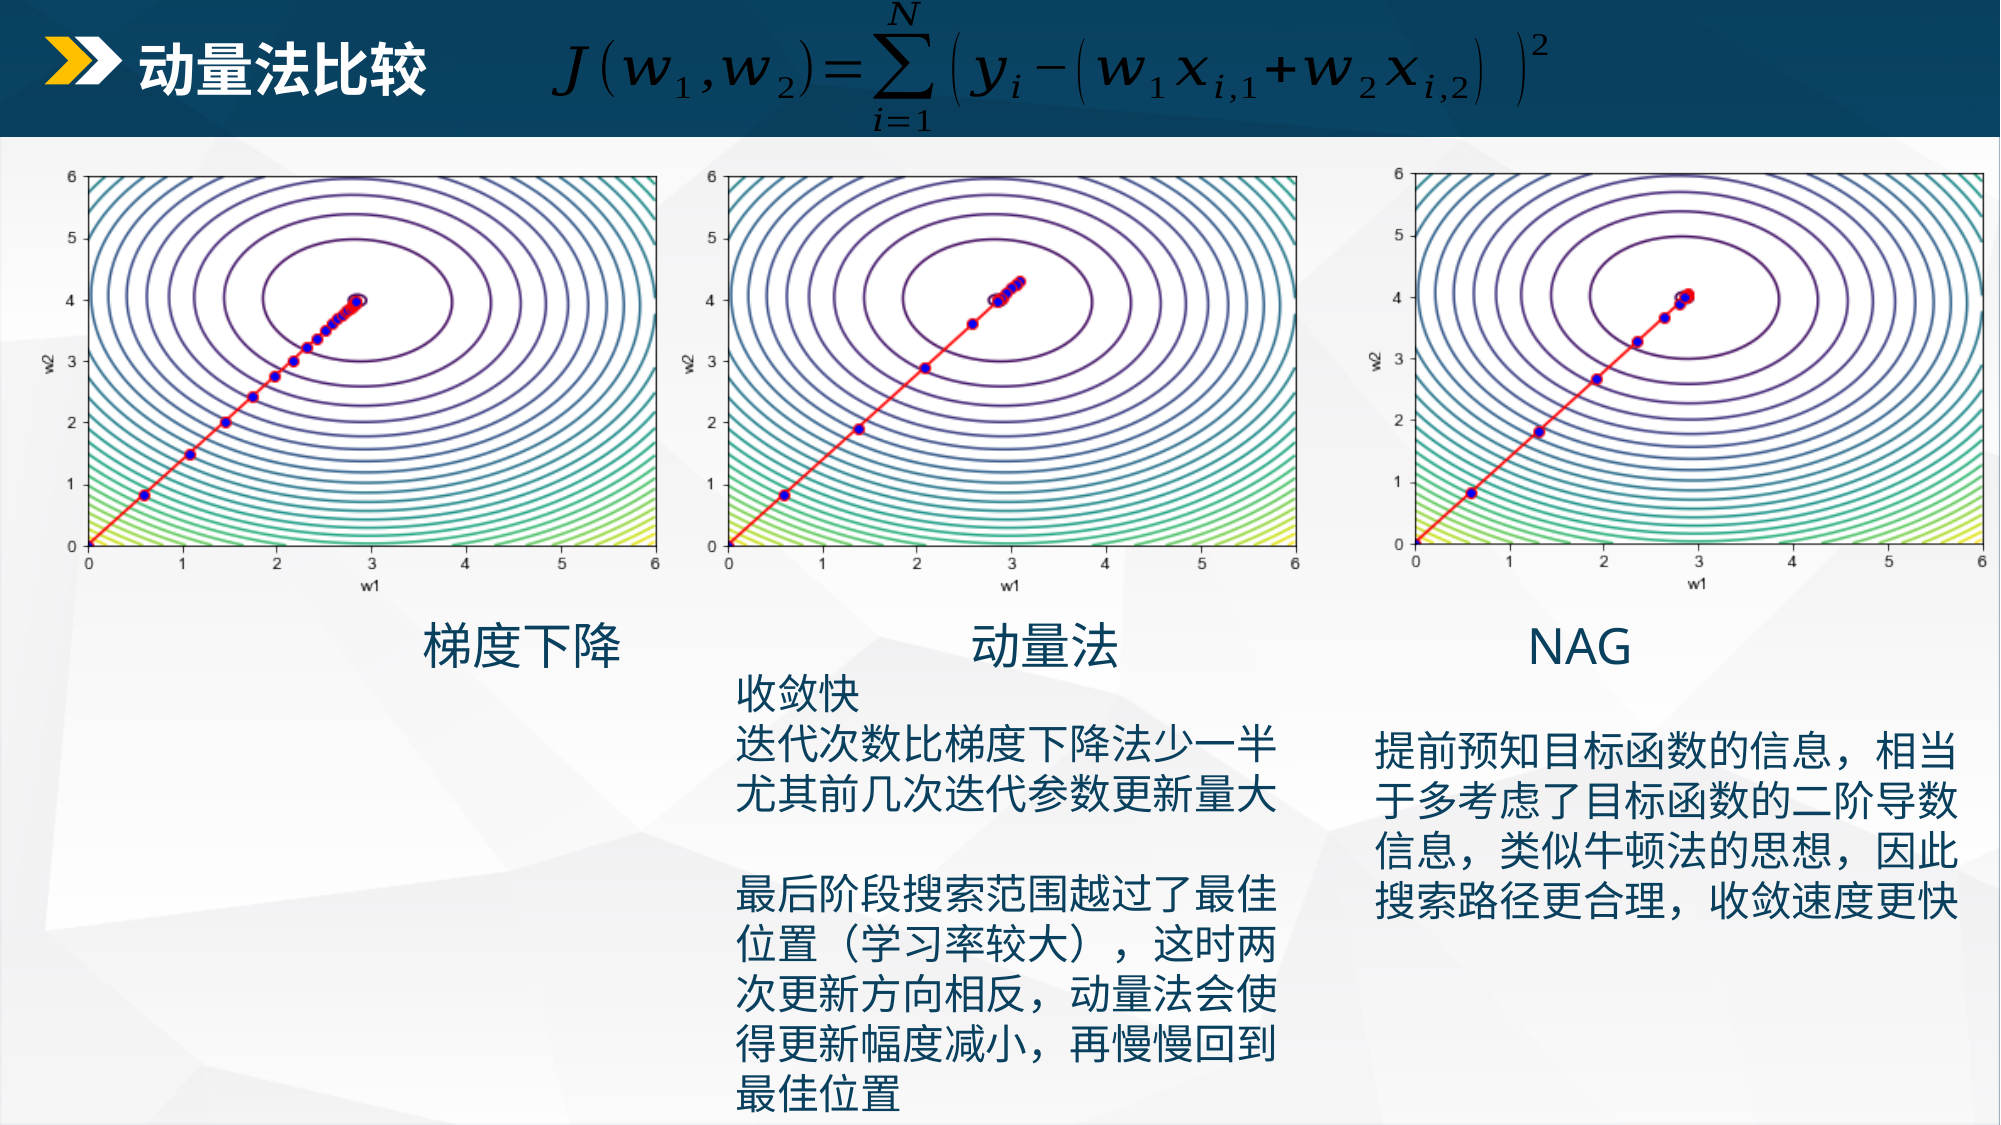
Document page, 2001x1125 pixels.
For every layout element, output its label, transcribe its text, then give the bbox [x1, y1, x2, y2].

title 动量法比较 [122, 33, 1755, 124]
text_box 梯度下降 动量法 NAG [408, 606, 1687, 682]
picture [0, 0, 2000, 1125]
text_box 收敛快 迭代次数比梯度下降法少一半 尤其前几次迭代参数更新量大 最后阶段搜索范围越过了最佳位置（学习率较大），这时两次更新方向相反，动量法会使得更新幅度减小，再慢慢回到最佳位置 [720, 660, 1313, 1125]
text_box 提前预知目标函数的信息，相当于多考虑了目标函数的二阶导数信息，类似牛顿法的思想，因此搜索路径更合理，收敛速度更快 [1359, 717, 2000, 933]
